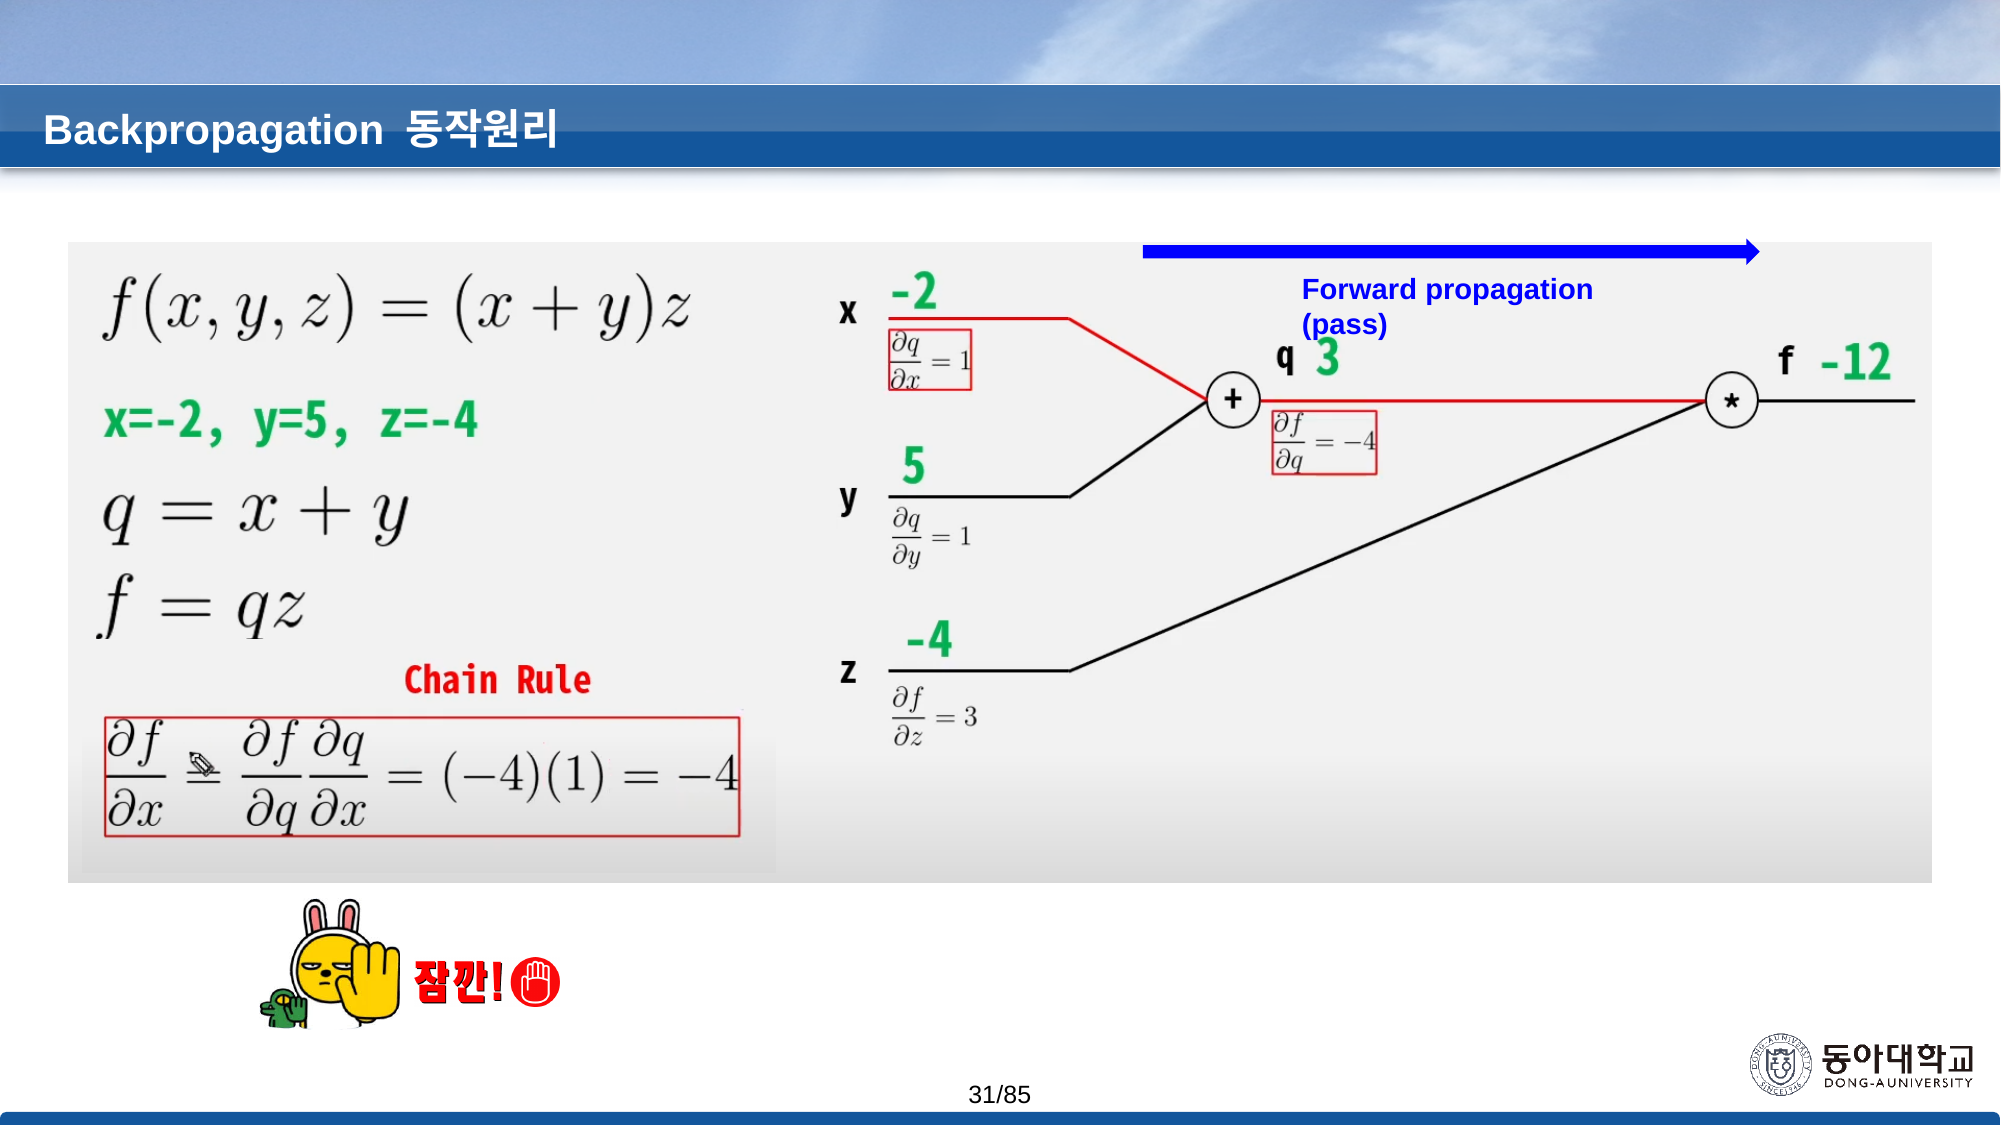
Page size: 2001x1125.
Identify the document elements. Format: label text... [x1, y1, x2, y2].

picture [0, 85, 2000, 167]
picture [68, 242, 1932, 883]
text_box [259, 898, 559, 1030]
text_box [1745, 236, 1752, 242]
text_box Backpropagation 동작원리 [28, 95, 575, 161]
picture [1742, 1024, 1983, 1110]
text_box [0, 0, 2000, 84]
